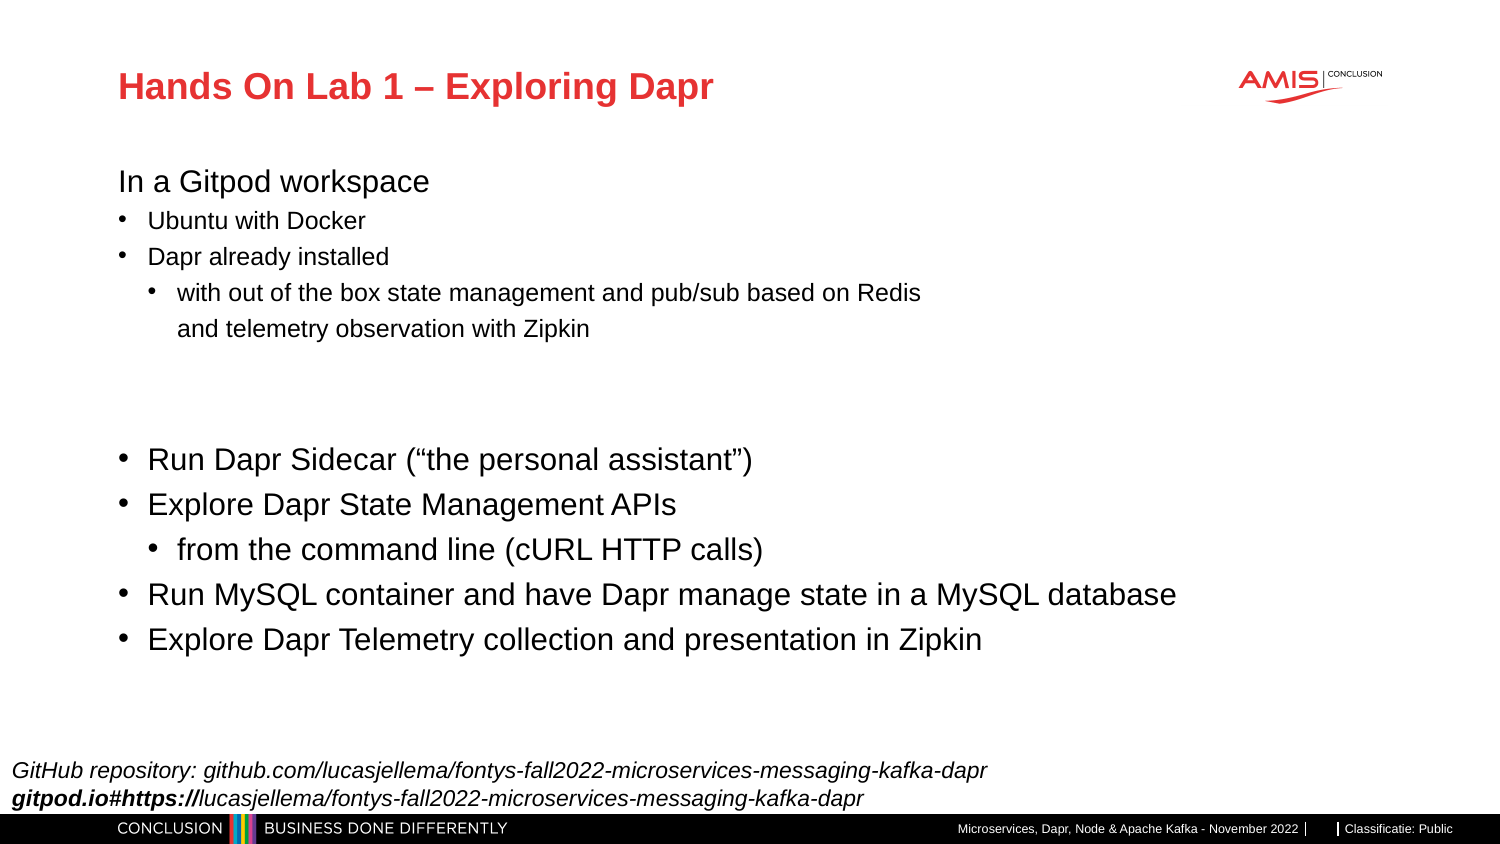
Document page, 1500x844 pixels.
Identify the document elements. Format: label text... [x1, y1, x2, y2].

picture [0, 814, 236, 844]
picture [1205, 59, 1388, 106]
text_box GitHub repository: github.com/lucasjellema/fontys-fall2022-microservices-messaging-kafka-dapr gitpod.io#https://lucasjellema/fontys-fall2022-microservices-messaging-kafka-dapr [0, 755, 989, 811]
picture [239, 814, 1500, 844]
title Hands On Lab 1 – Exploring Dapr [118, 47, 1205, 130]
list In a Gitpod workspace Ubuntu with Docker Dapr already installed with out of the box state management and pub/sub based on Redis and telemetry observation with Zipkin Run Dapr Sidecar (“the personal assistant”) Explore Dapr State Management APIs from the command line (cURL HTTP calls) Run MySQL container and have Dapr manage state in a MySQL database Explore Dapr Telemetry collection and presentation in Zipkin [118, 153, 1205, 774]
footer Microservices, Dapr, Node & Apache Kafka - November 2022 [814, 820, 1299, 839]
